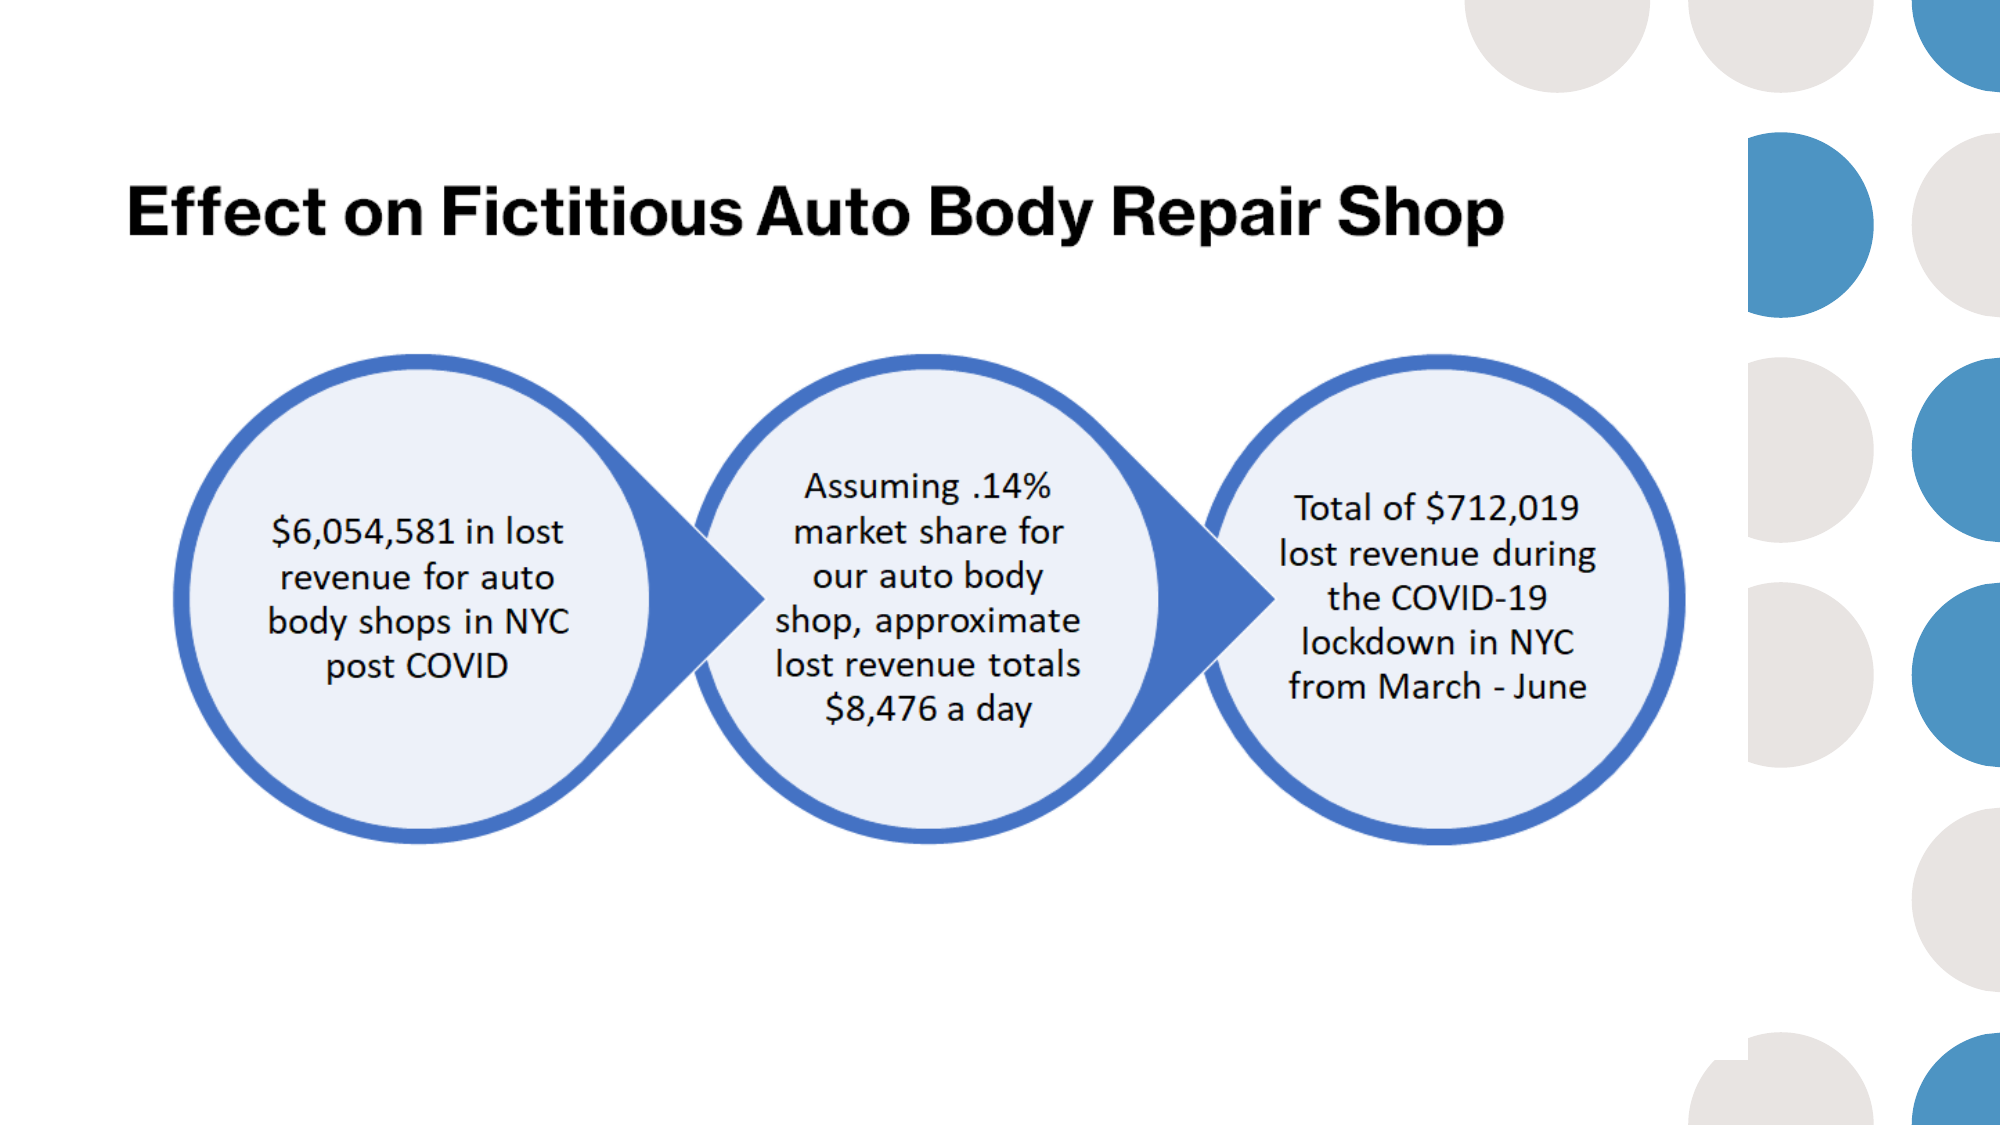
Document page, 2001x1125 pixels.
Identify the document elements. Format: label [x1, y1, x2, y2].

picture [61, 119, 1748, 1060]
